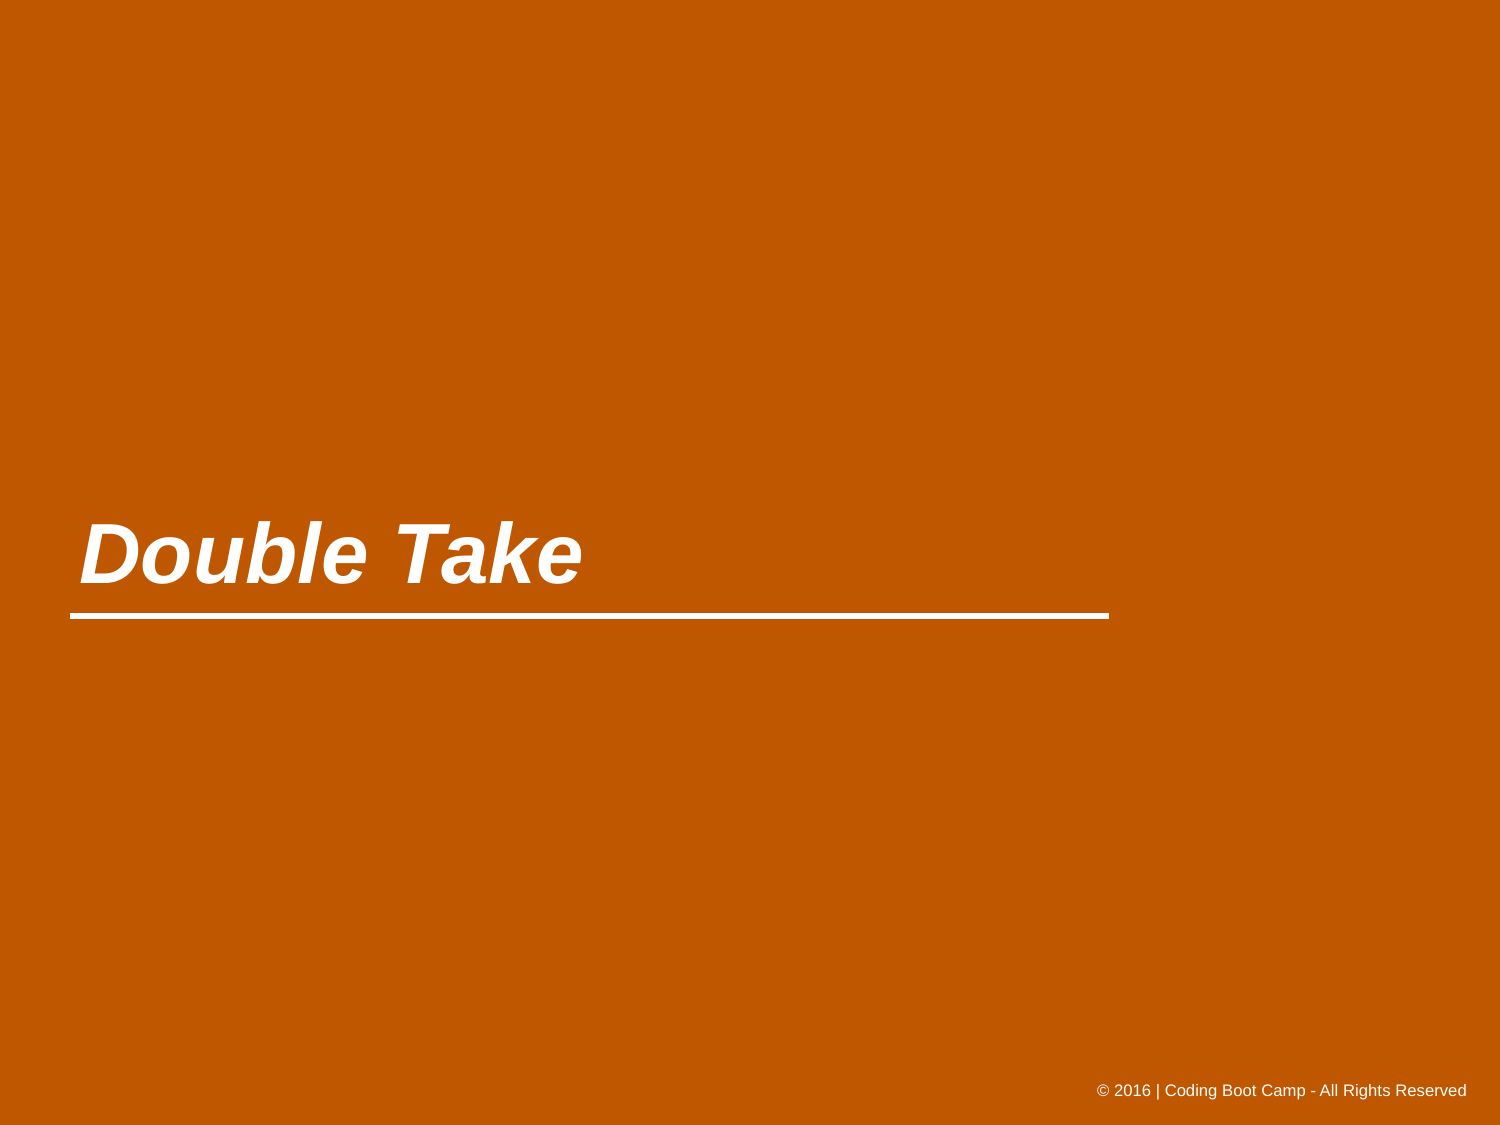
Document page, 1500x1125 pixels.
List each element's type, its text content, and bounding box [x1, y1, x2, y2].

title Double Take [64, 484, 1415, 628]
